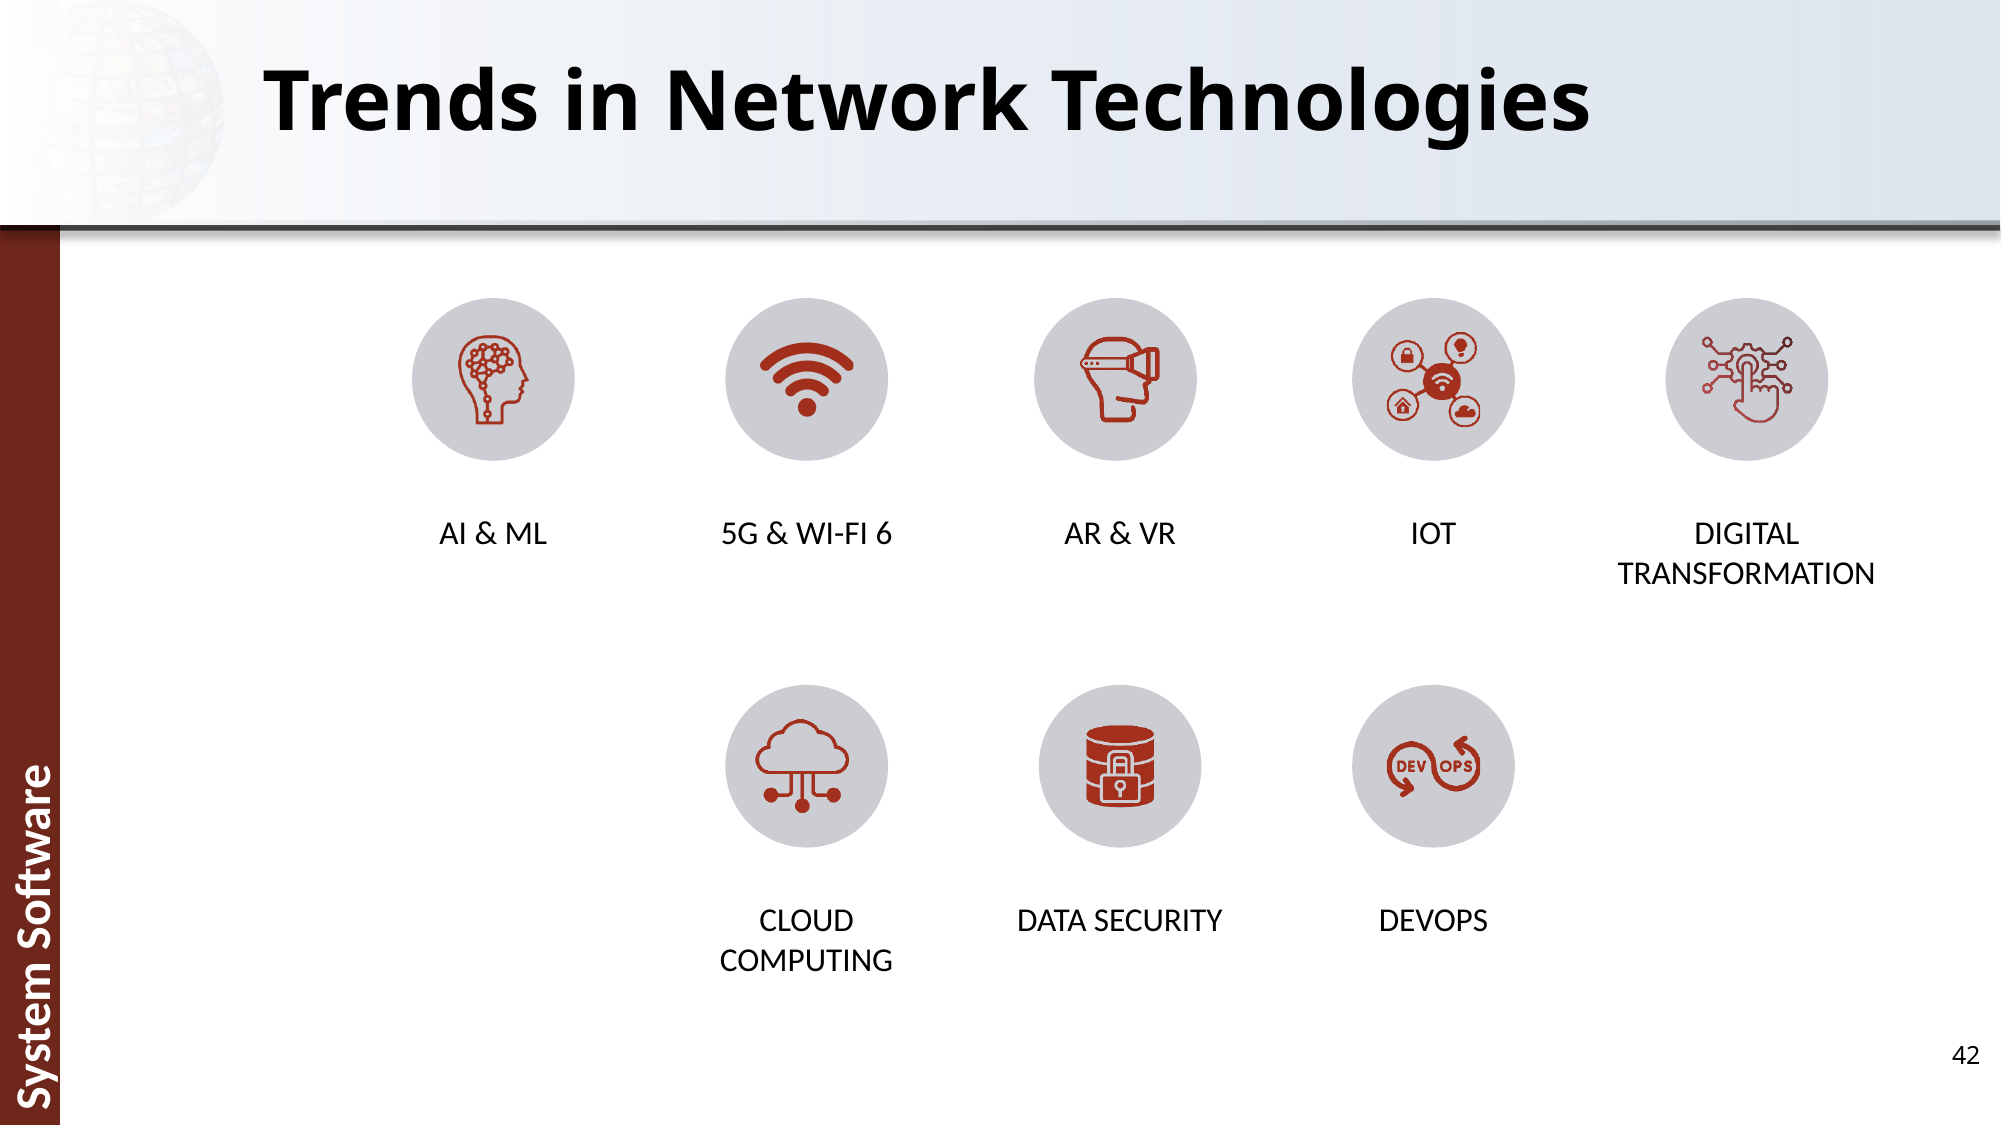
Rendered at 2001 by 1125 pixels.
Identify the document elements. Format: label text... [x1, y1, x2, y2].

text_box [359, 297, 1881, 1006]
slide_number ‹#› [1795, 1033, 1996, 1079]
title Trends in Network Technologies [247, 0, 1985, 195]
